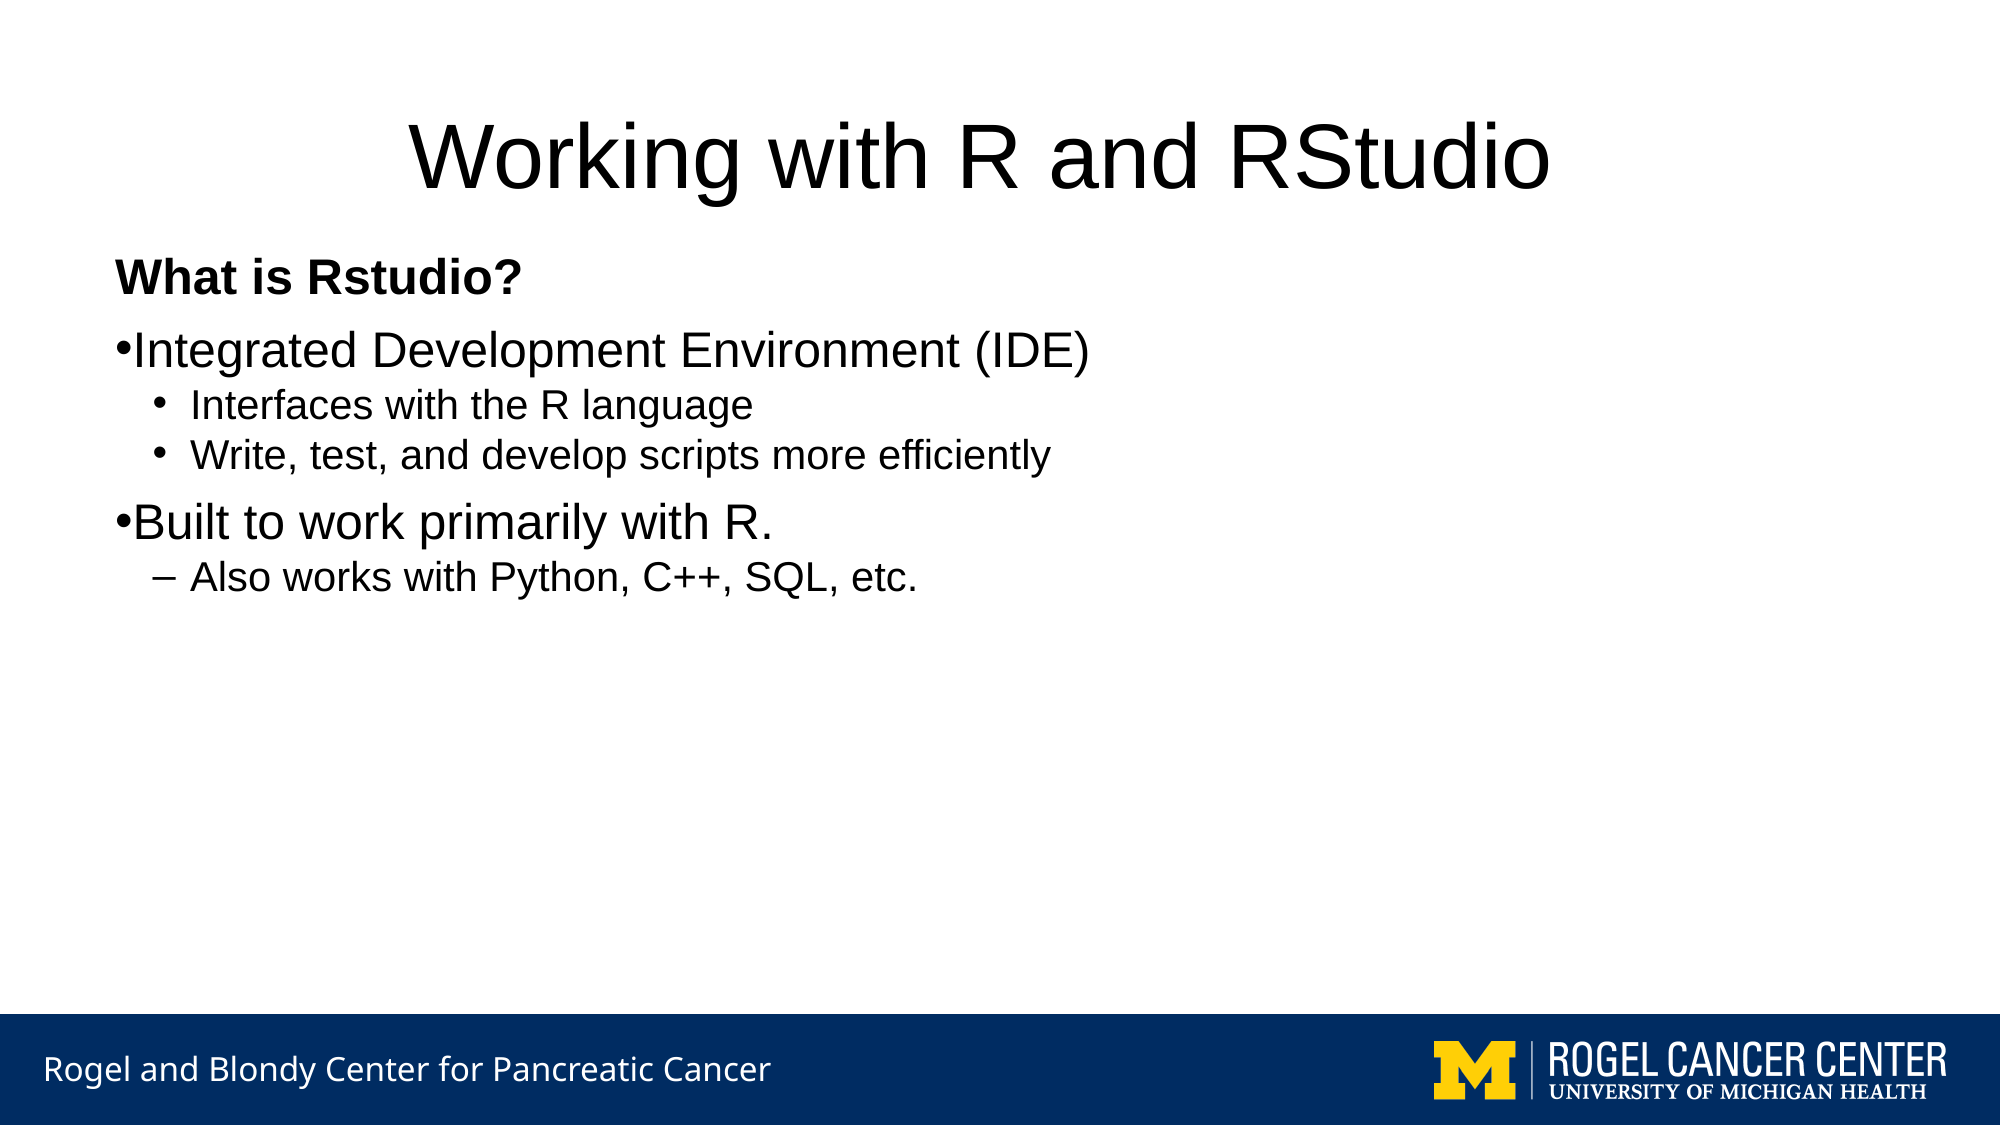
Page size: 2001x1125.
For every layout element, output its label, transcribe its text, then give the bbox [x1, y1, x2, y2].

picture [1434, 1040, 1947, 1100]
title Working with R and RStudio [100, 90, 1863, 237]
list What is Rstudio? Integrated Development Environment (IDE) Interfaces with the R language Write, test, and develop scripts more efficiently Built to work primarily with R. Also works with Python, C++, SQL, etc. [100, 237, 1863, 739]
